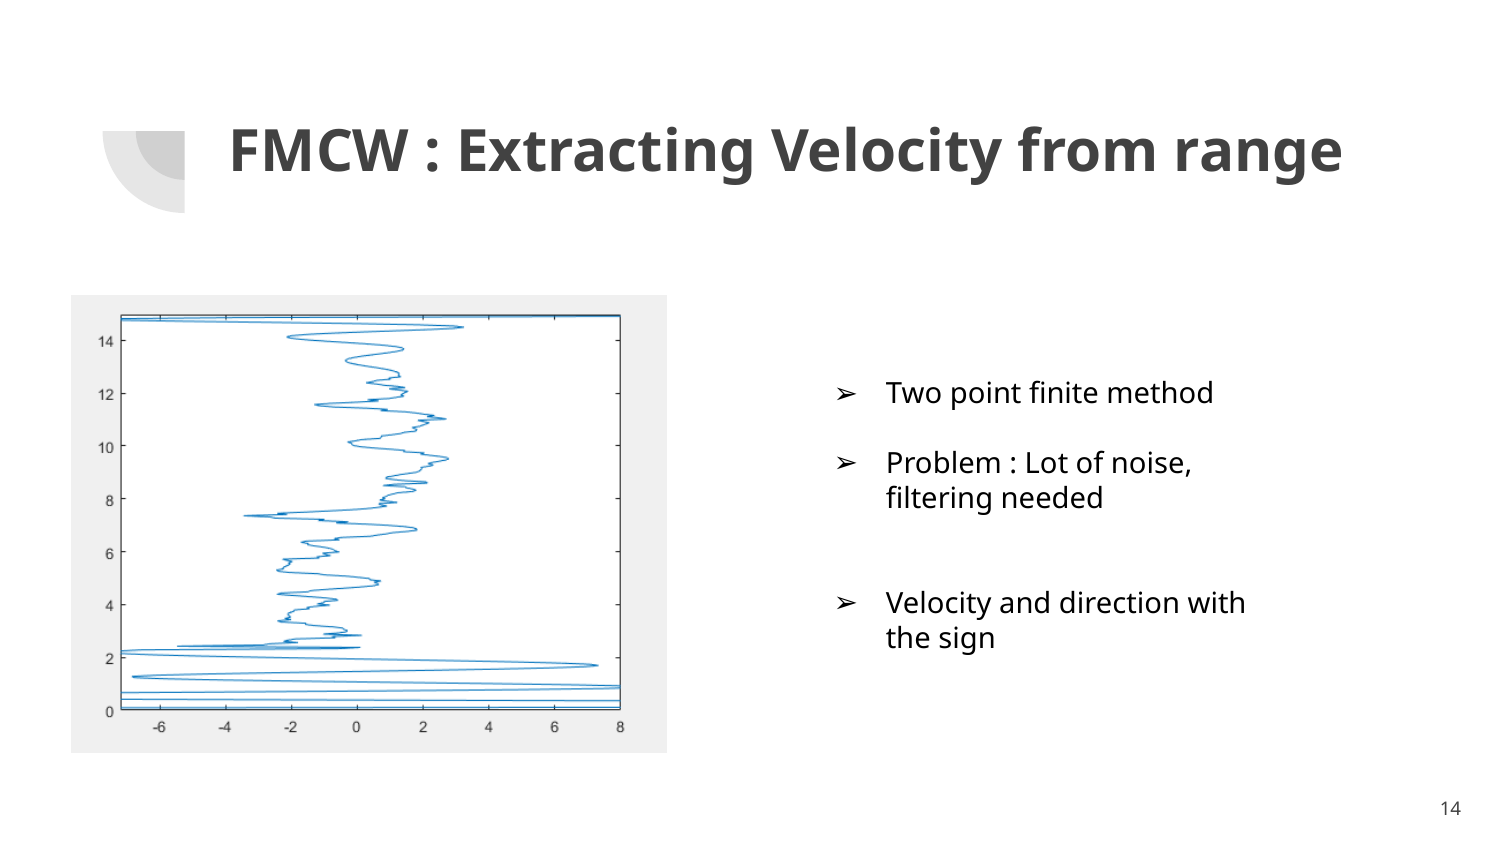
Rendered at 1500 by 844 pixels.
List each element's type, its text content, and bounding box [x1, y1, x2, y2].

title FMCW : Extracting Velocity from range [213, 98, 1368, 263]
text_box Two point finite method Problem : Lot of noise, filtering needed Velocity and direction with the sign [795, 359, 1276, 689]
slide_number ‹#› [1386, 777, 1477, 842]
picture [70, 295, 667, 753]
